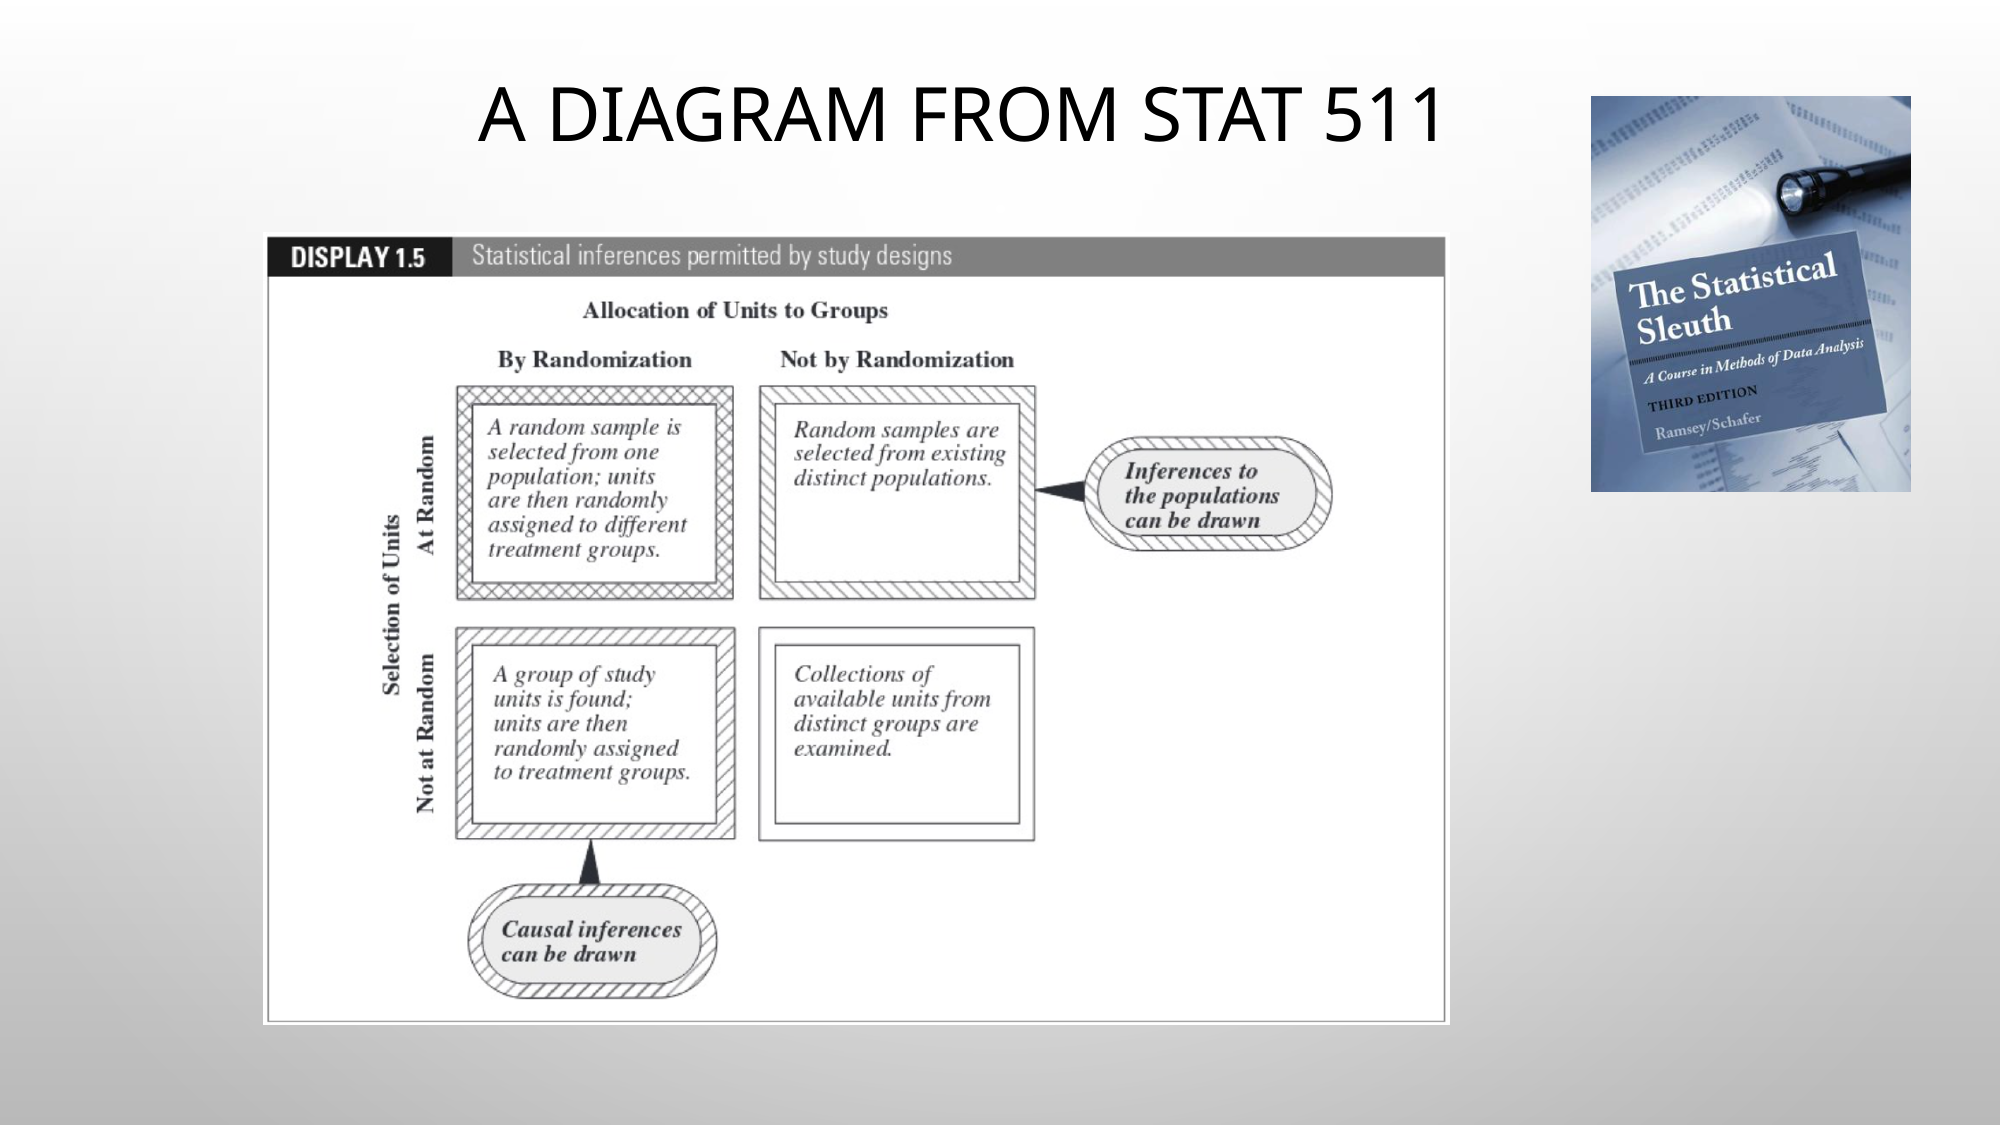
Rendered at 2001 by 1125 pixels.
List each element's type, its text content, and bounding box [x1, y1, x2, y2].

picture [0, 0, 2000, 1125]
title A diagram from stat 511 [115, 50, 1816, 185]
